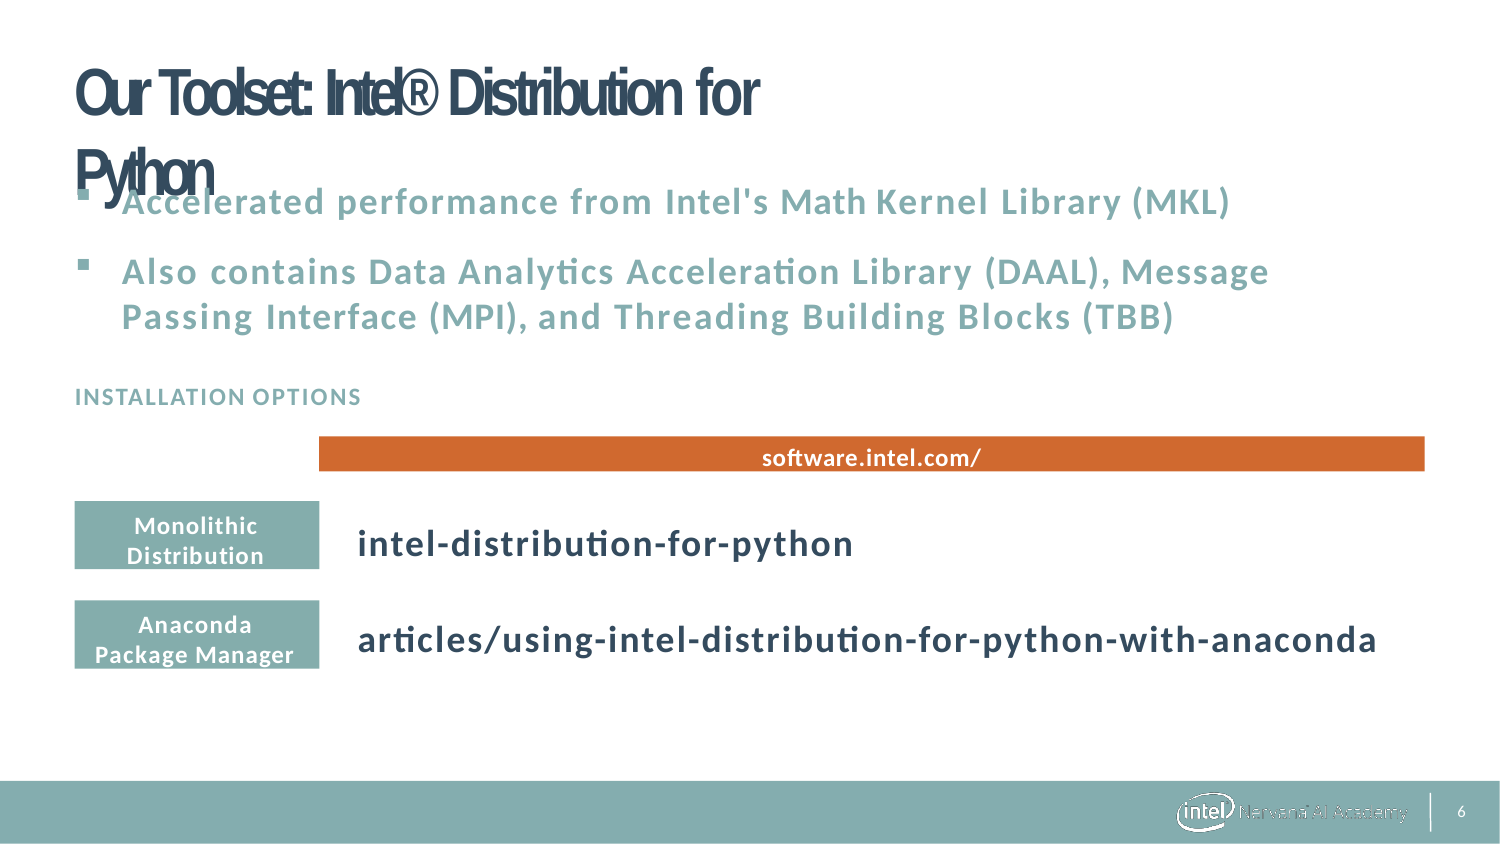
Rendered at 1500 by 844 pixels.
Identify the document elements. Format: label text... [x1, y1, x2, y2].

picture [1175, 791, 1408, 833]
text_box software.intel.com/ [319, 436, 1425, 472]
text_box 10 [1453, 799, 1482, 822]
text_box intel-distribution-for-python [355, 517, 867, 565]
text_box articles/using-intel-distribution-for-python-with-anaconda [355, 613, 1399, 661]
text_box Monolithic Distribution [74, 501, 320, 570]
text_box Anaconda Package Manager [74, 600, 320, 669]
text_box Accelerated performance from Intel's Math Kernel Library (MKL) Also contains Data Analytics Acceleration Library (DAAL), Message Passing Interface (MPI), and Threading Building Blocks (TBB) INSTALLATION OPTIONS [72, 150, 1283, 411]
title Our Toolset: Intel® Distribution for Python [72, 46, 875, 150]
